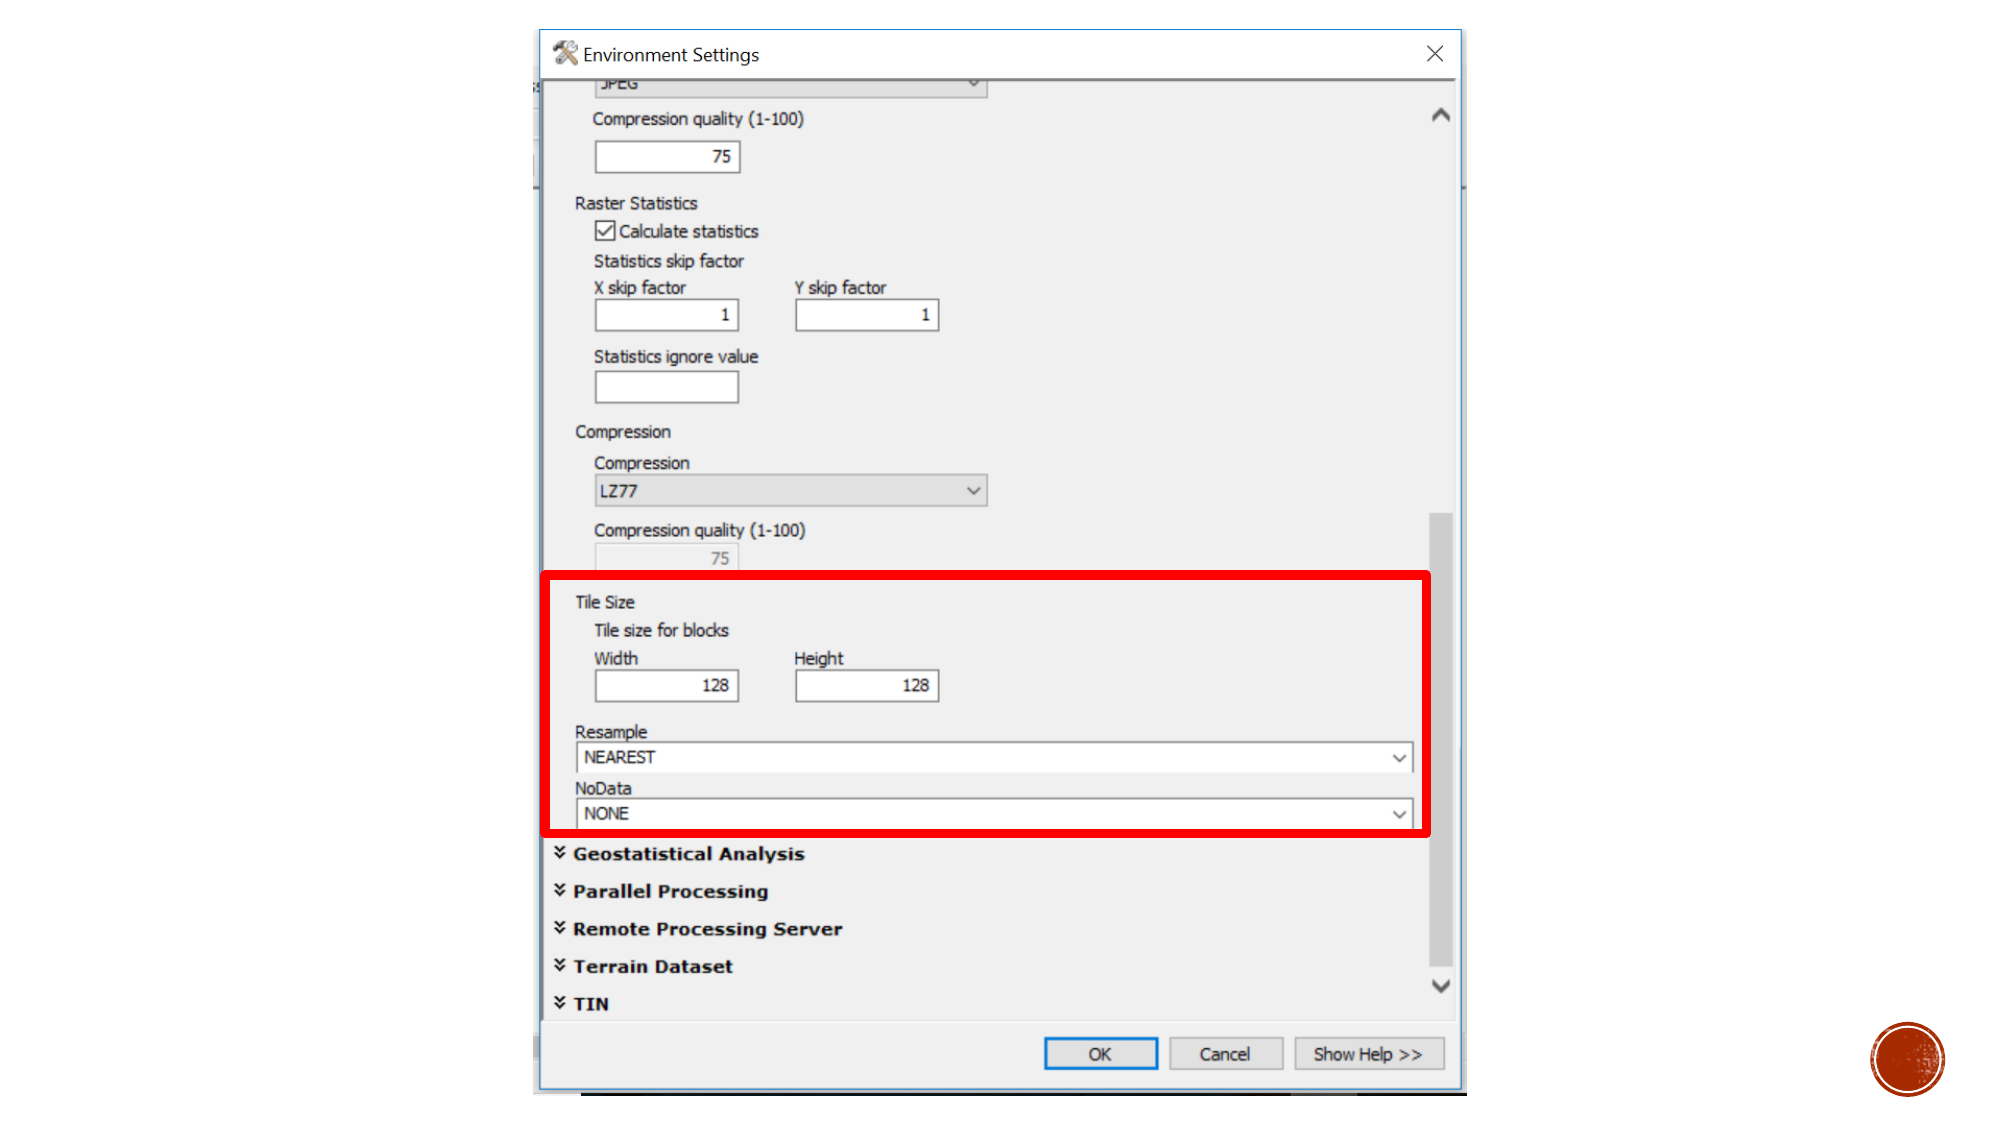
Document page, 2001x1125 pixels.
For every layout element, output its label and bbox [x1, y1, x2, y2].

picture [533, 29, 1467, 1096]
